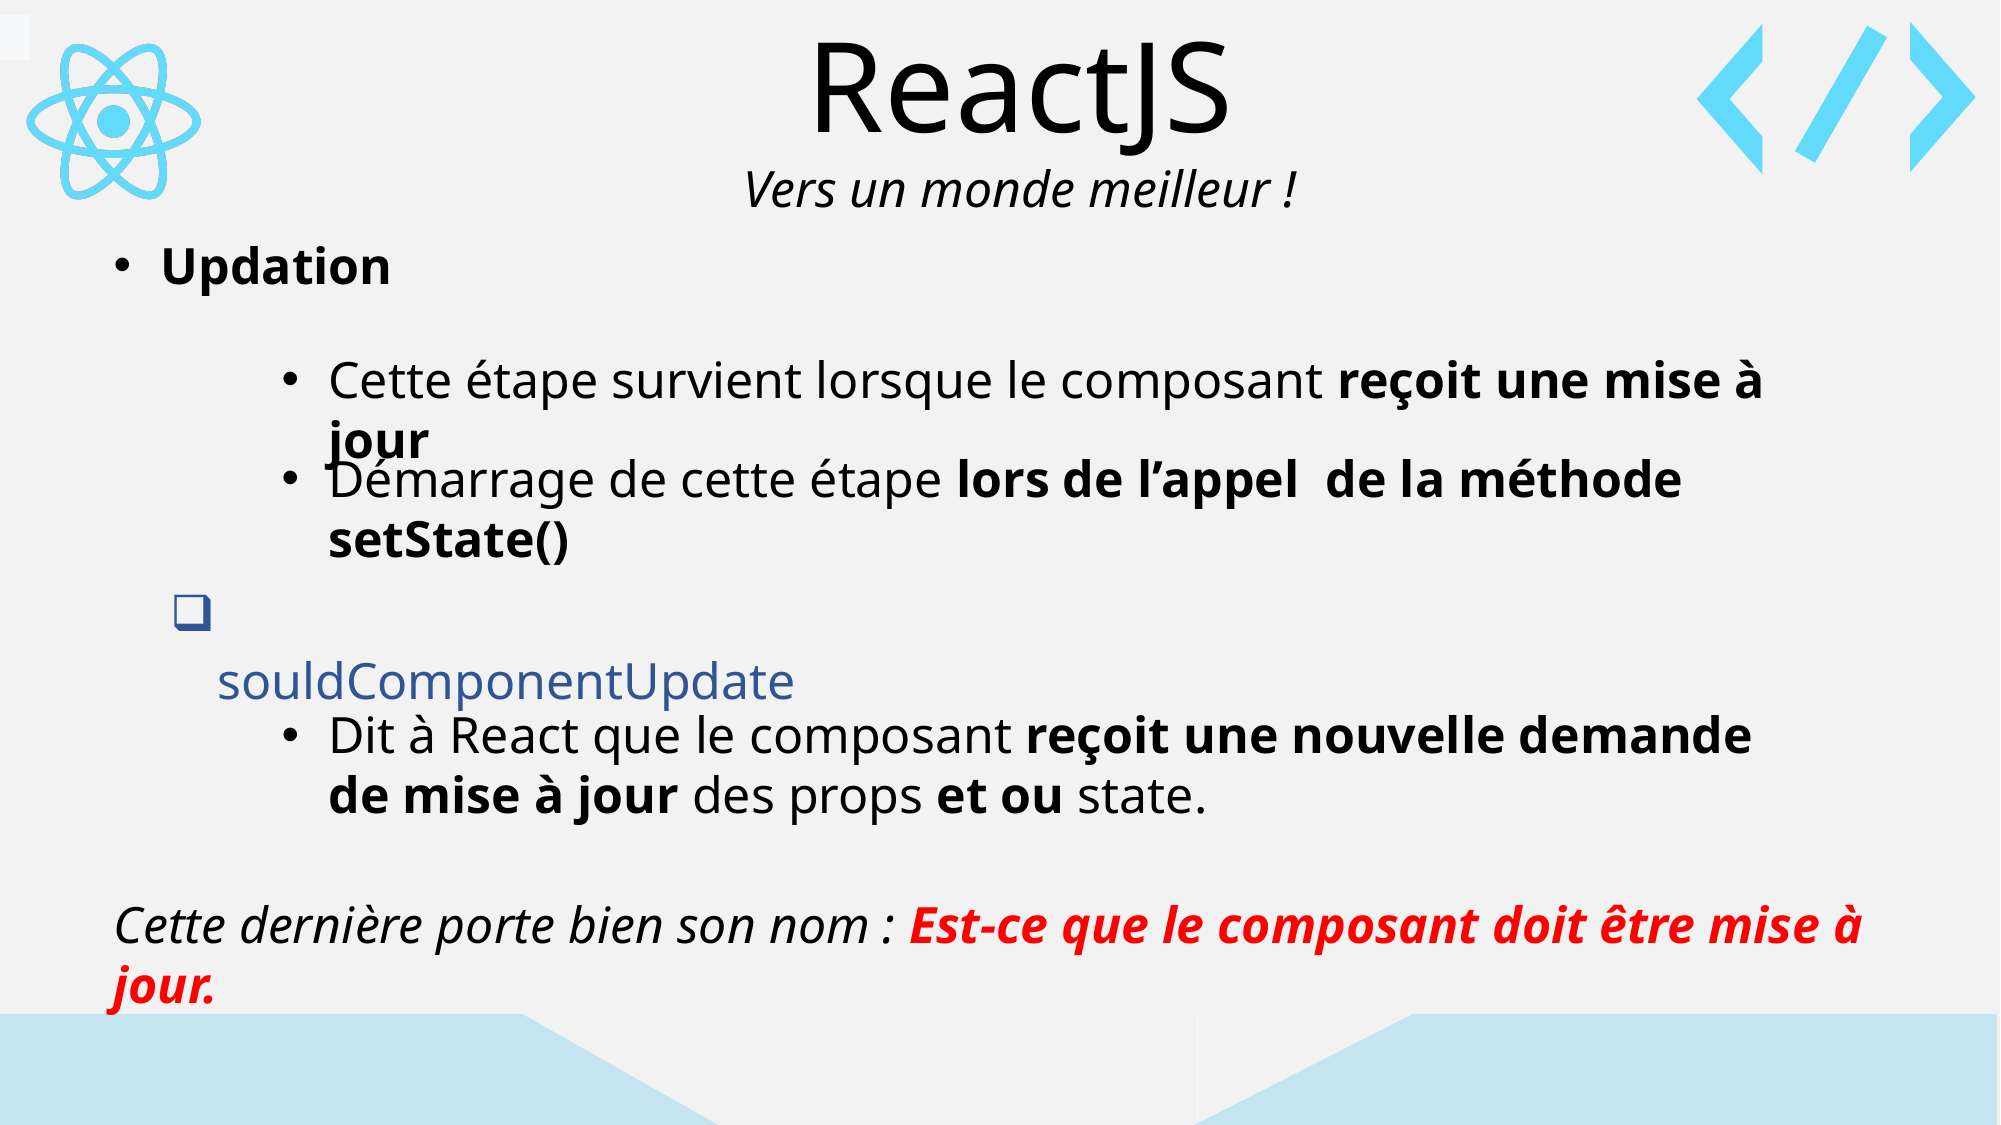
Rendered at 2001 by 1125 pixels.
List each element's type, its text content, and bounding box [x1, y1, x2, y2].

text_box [1696, 0, 1976, 193]
text_box Dit à React que le composant reçoit une nouvelle demande de mise à jour des props et ou state. [266, 696, 1539, 832]
text_box Updation [99, 227, 475, 302]
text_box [1539, 668, 1651, 1125]
picture [0, 16, 263, 228]
text_box Cette dernière porte bien son nom : Est-ce que le composant doit être mise à jour. [99, 886, 302, 1021]
text_box Démarrage de cette étape lors de l’appel de la méthode setState() [266, 439, 1809, 575]
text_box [302, 709, 414, 1125]
text_box Dit à React que le composant reçoit une nouvelle demande de mise à jour des props et ou state. [1651, 696, 1809, 832]
text_box Cette dernière porte bien son nom : Est-ce que le composant doit être mise à jour. [414, 886, 1539, 1021]
text_box Cette dernière porte bien son nom : Est-ce que le composant doit être mise à jour. [1651, 886, 1976, 1021]
text_box ReactJS Vers un monde meilleur ! [303, 0, 1737, 225]
text_box souldComponentUpdate [155, 582, 817, 718]
text_box Cette étape survient lorsque le composant reçoit une mise à jour [266, 340, 1809, 439]
